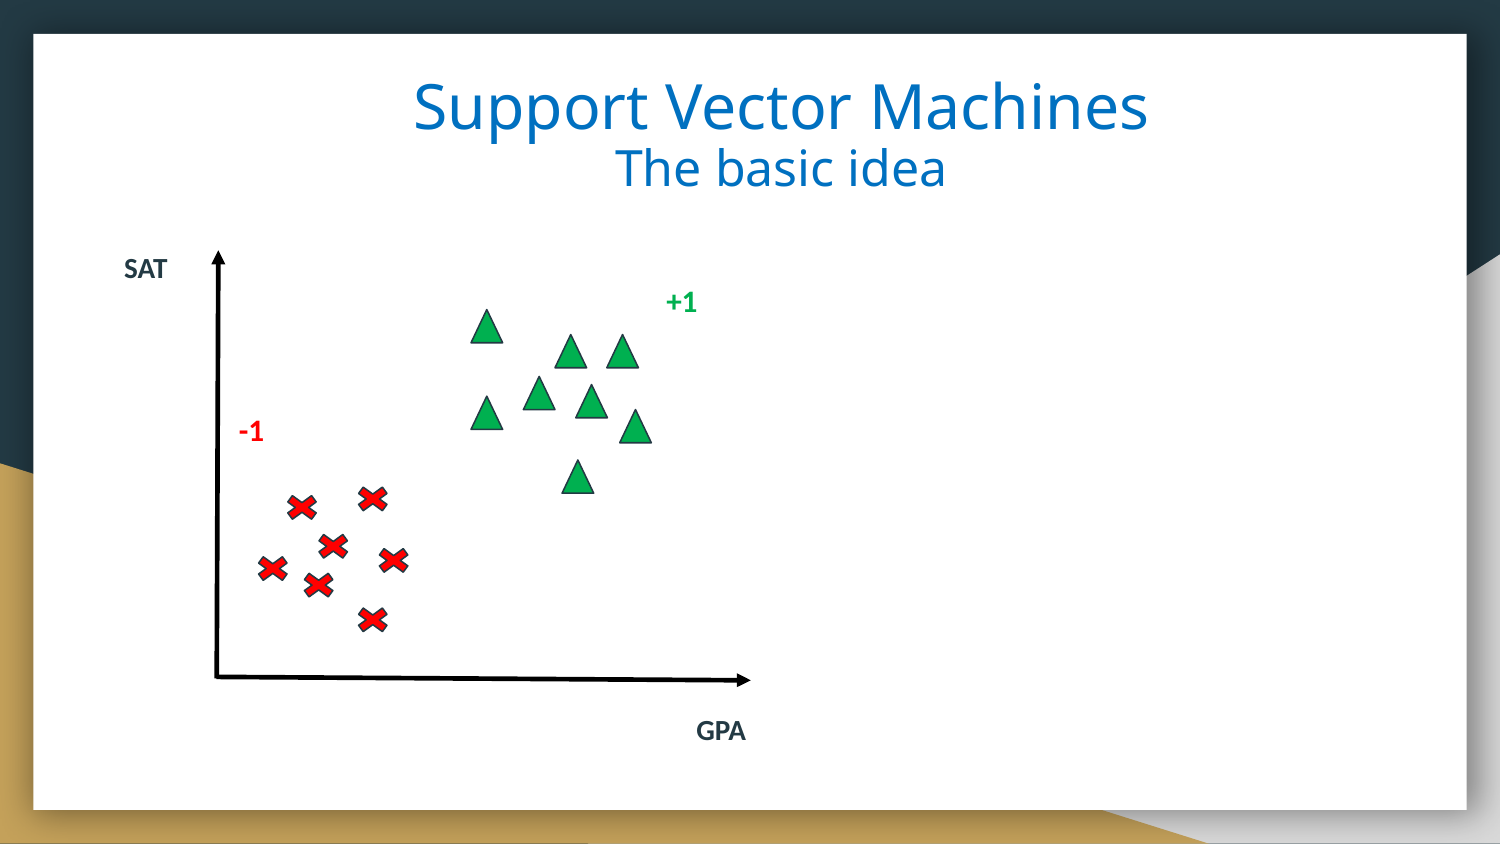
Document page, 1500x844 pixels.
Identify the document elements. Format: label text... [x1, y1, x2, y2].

text_box SAT [109, 234, 217, 300]
text_box [523, 376, 556, 410]
text_box +1 [651, 266, 750, 334]
text_box GPA [681, 695, 789, 761]
text_box [304, 573, 333, 597]
text_box [619, 409, 652, 443]
text_box [379, 548, 408, 573]
text_box [358, 487, 387, 511]
text_box [555, 334, 587, 368]
text_box [562, 459, 594, 494]
text_box -1 [224, 394, 322, 463]
text_box [575, 384, 608, 418]
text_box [216, 676, 751, 681]
text_box [258, 556, 288, 581]
text_box [287, 495, 317, 520]
text_box [471, 309, 503, 343]
text_box [319, 534, 348, 559]
text_box [358, 608, 387, 632]
text_box Support Vector Machines The basic idea [316, 46, 1247, 205]
text_box [606, 334, 639, 368]
text_box [471, 396, 503, 430]
